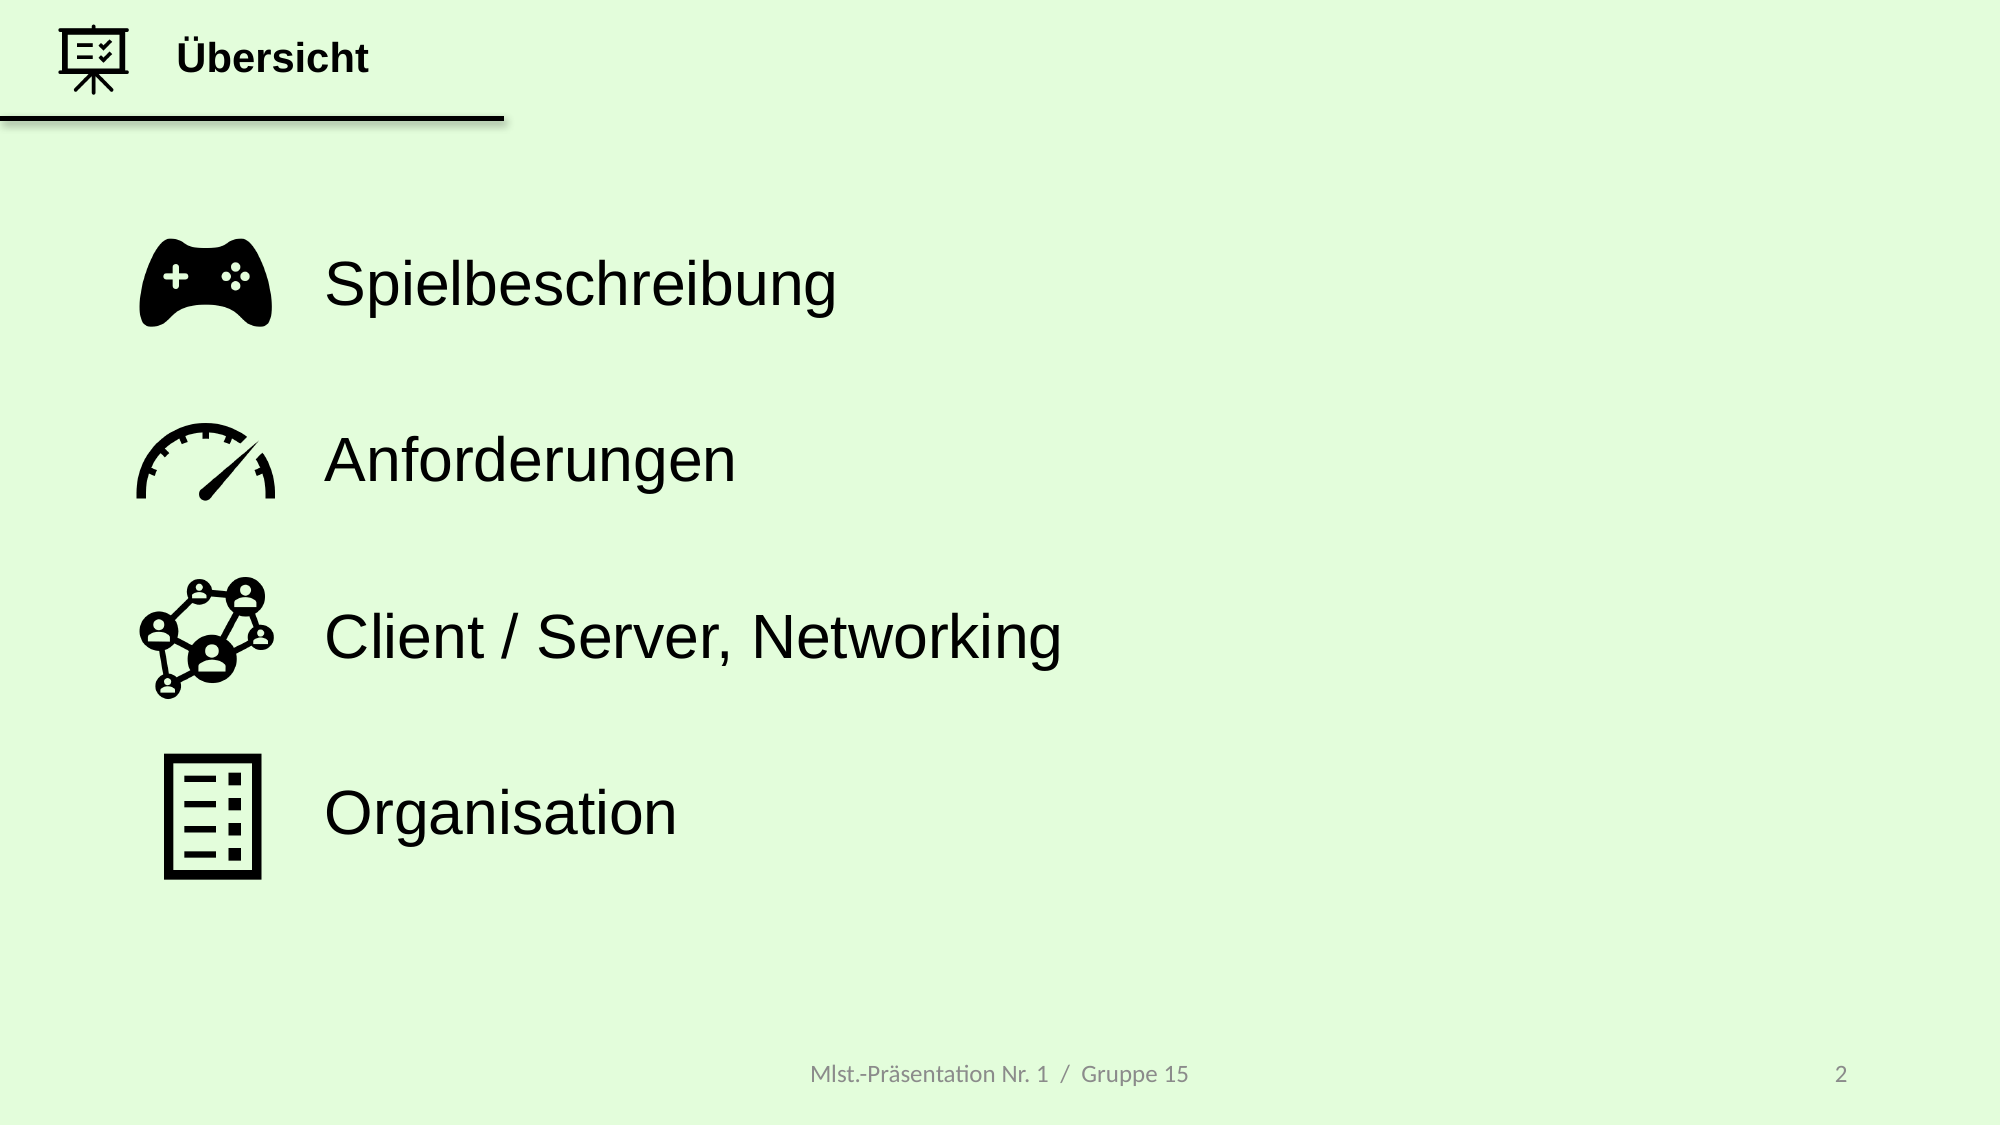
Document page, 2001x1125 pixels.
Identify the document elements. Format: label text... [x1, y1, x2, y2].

title Übersicht [0, 0, 1725, 119]
picture [130, 207, 281, 358]
picture [130, 385, 281, 536]
list Spielbeschreibung Anforderungen Client / Server, Networking Organisation [309, 243, 1561, 958]
picture [130, 563, 281, 714]
footer Mlst.-Präsentation Nr. 1 / Gruppe 15 [662, 1042, 1338, 1103]
slide_number 2 [1412, 1042, 1863, 1103]
picture [48, 14, 138, 104]
picture [137, 741, 288, 892]
